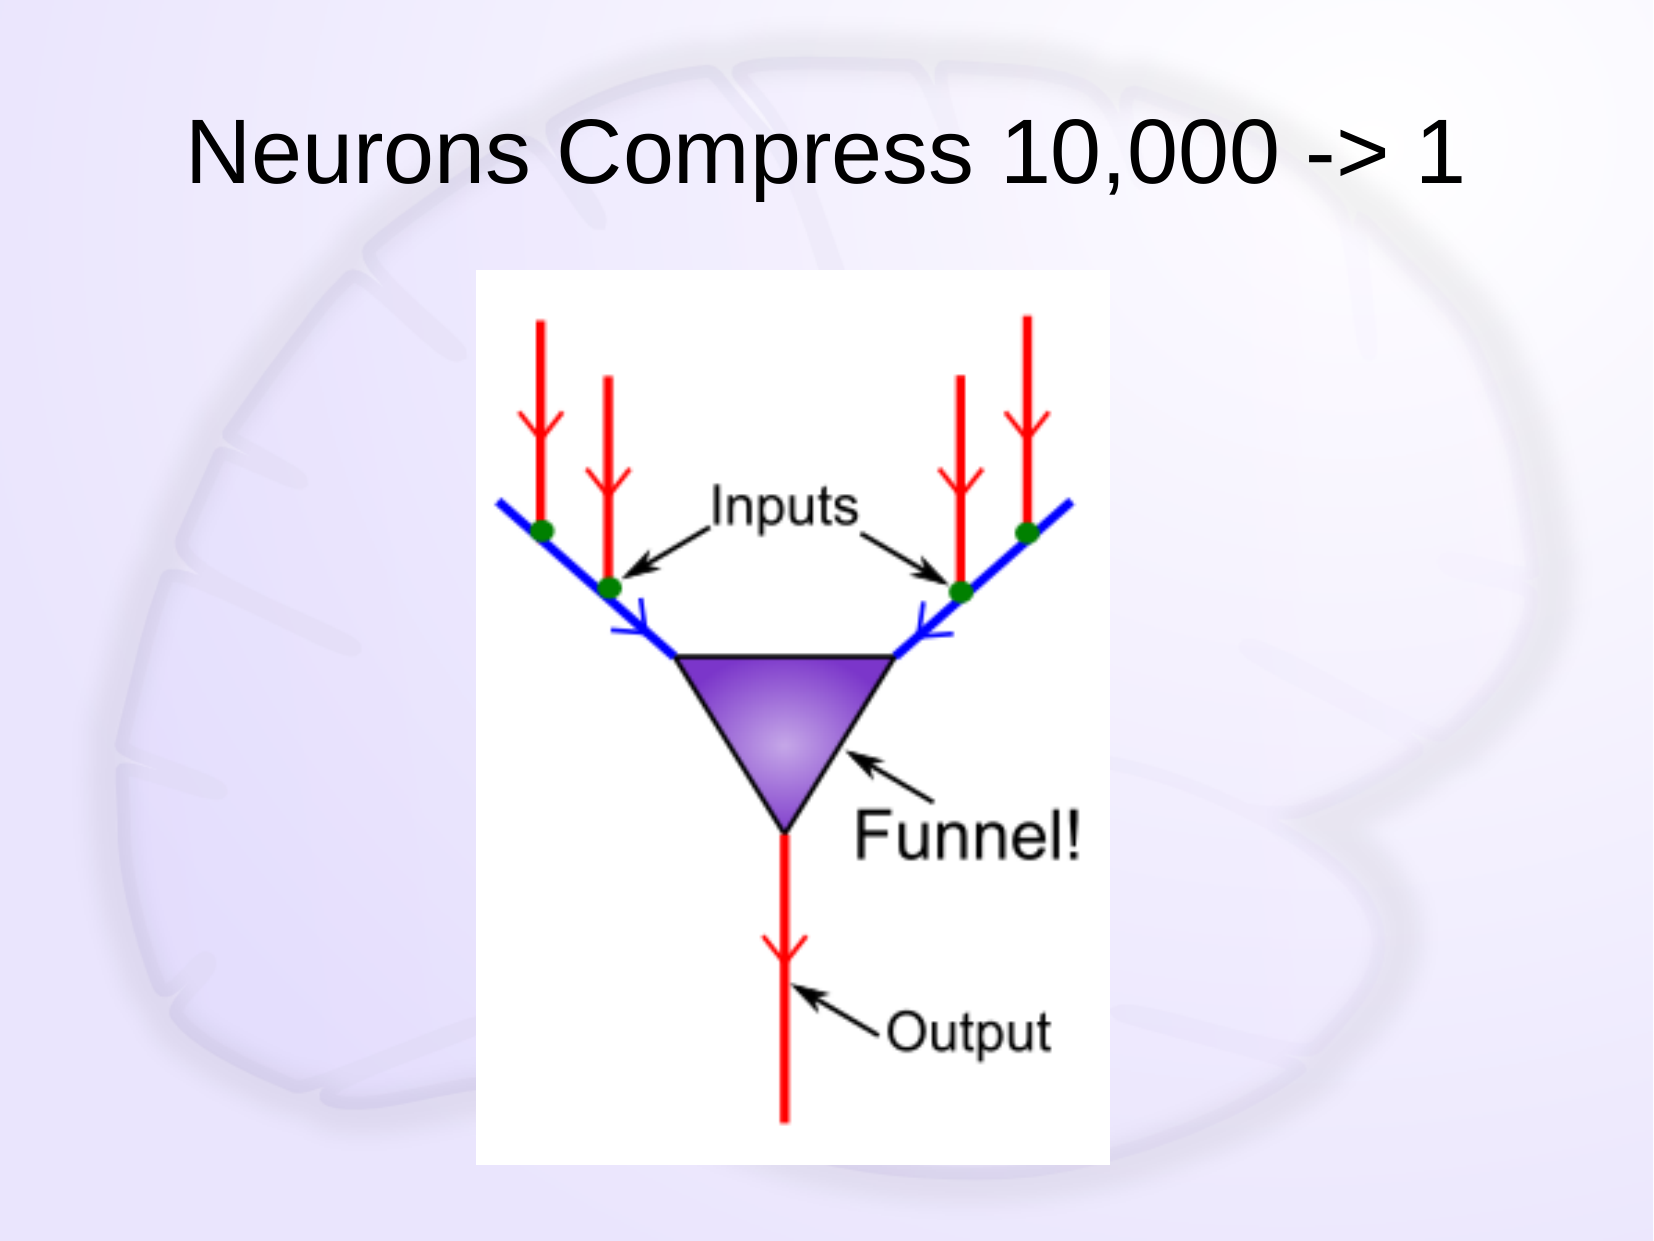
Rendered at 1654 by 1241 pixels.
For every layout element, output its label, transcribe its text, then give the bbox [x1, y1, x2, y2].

picture [0, 0, 1654, 1241]
title Neurons Compress 10,000 -> 1 [82, 49, 1571, 257]
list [476, 269, 1110, 1165]
